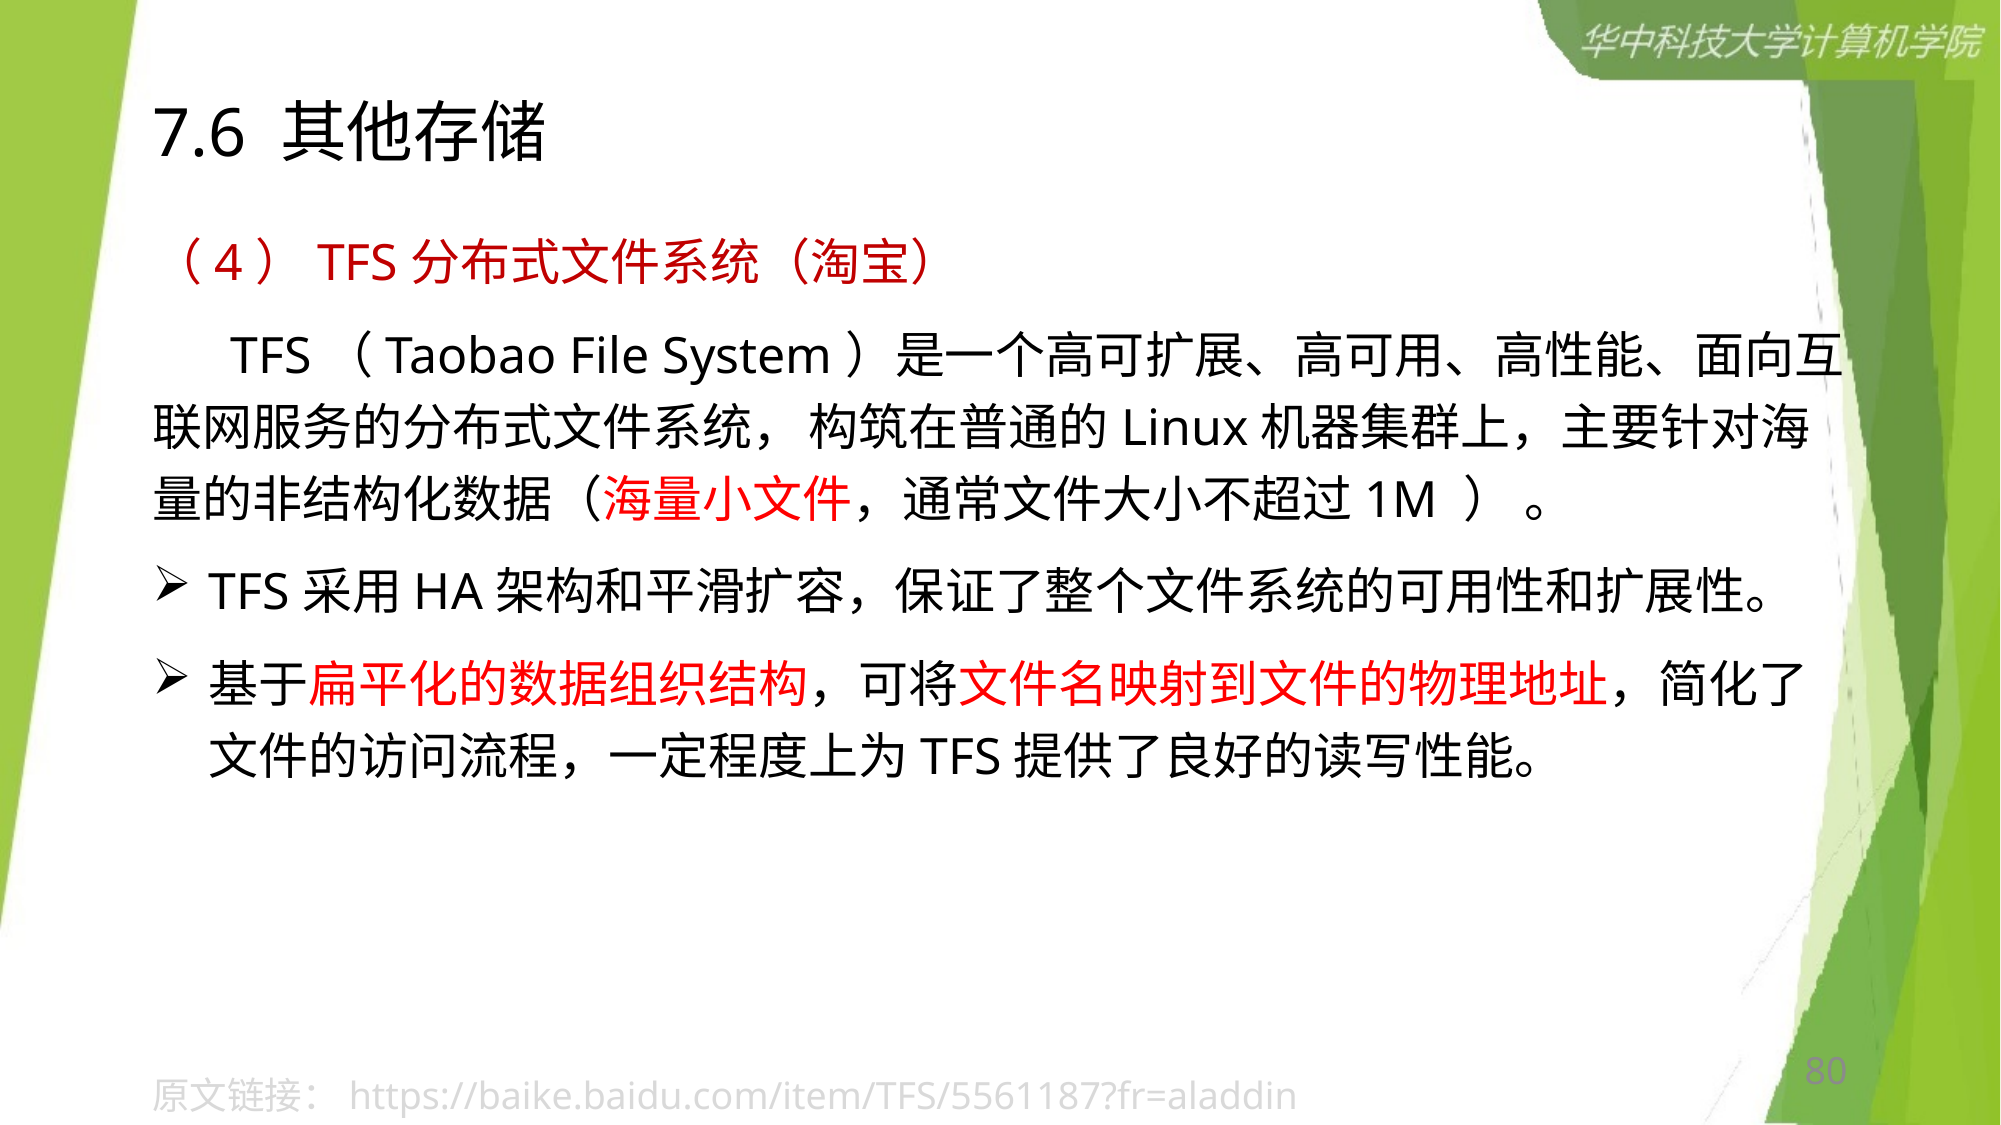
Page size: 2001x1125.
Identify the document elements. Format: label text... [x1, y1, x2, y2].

text_box 原文链接：https://baike.baidu.com/item/TFS/5561187?fr=aladdin [137, 1064, 1527, 1125]
picture [0, 0, 2001, 1125]
list （4）TFS分布式文件系统（淘宝） TFS（Taobao File System）是一个高可扩展、高可用、高性能、面向互联网服务的分布式文件系统， 构筑在普通的Linux机器集群上，主要针对海量的非结构化数据（海量小文件，通常文件大小不超过1M ） 。 TFS采用HA架构和平滑扩容，保证了整个文件系统的可用性和扩展性。 基于扁平化的数据组织结构，可将文件名映射到文件的物理地址，简化了文件的访问流程，一定程度上为TFS提供了良好的读写性能。 [137, 210, 1863, 925]
slide_number 80 [1412, 1042, 1863, 1103]
title 7.6 其他存储 [137, 59, 1863, 210]
